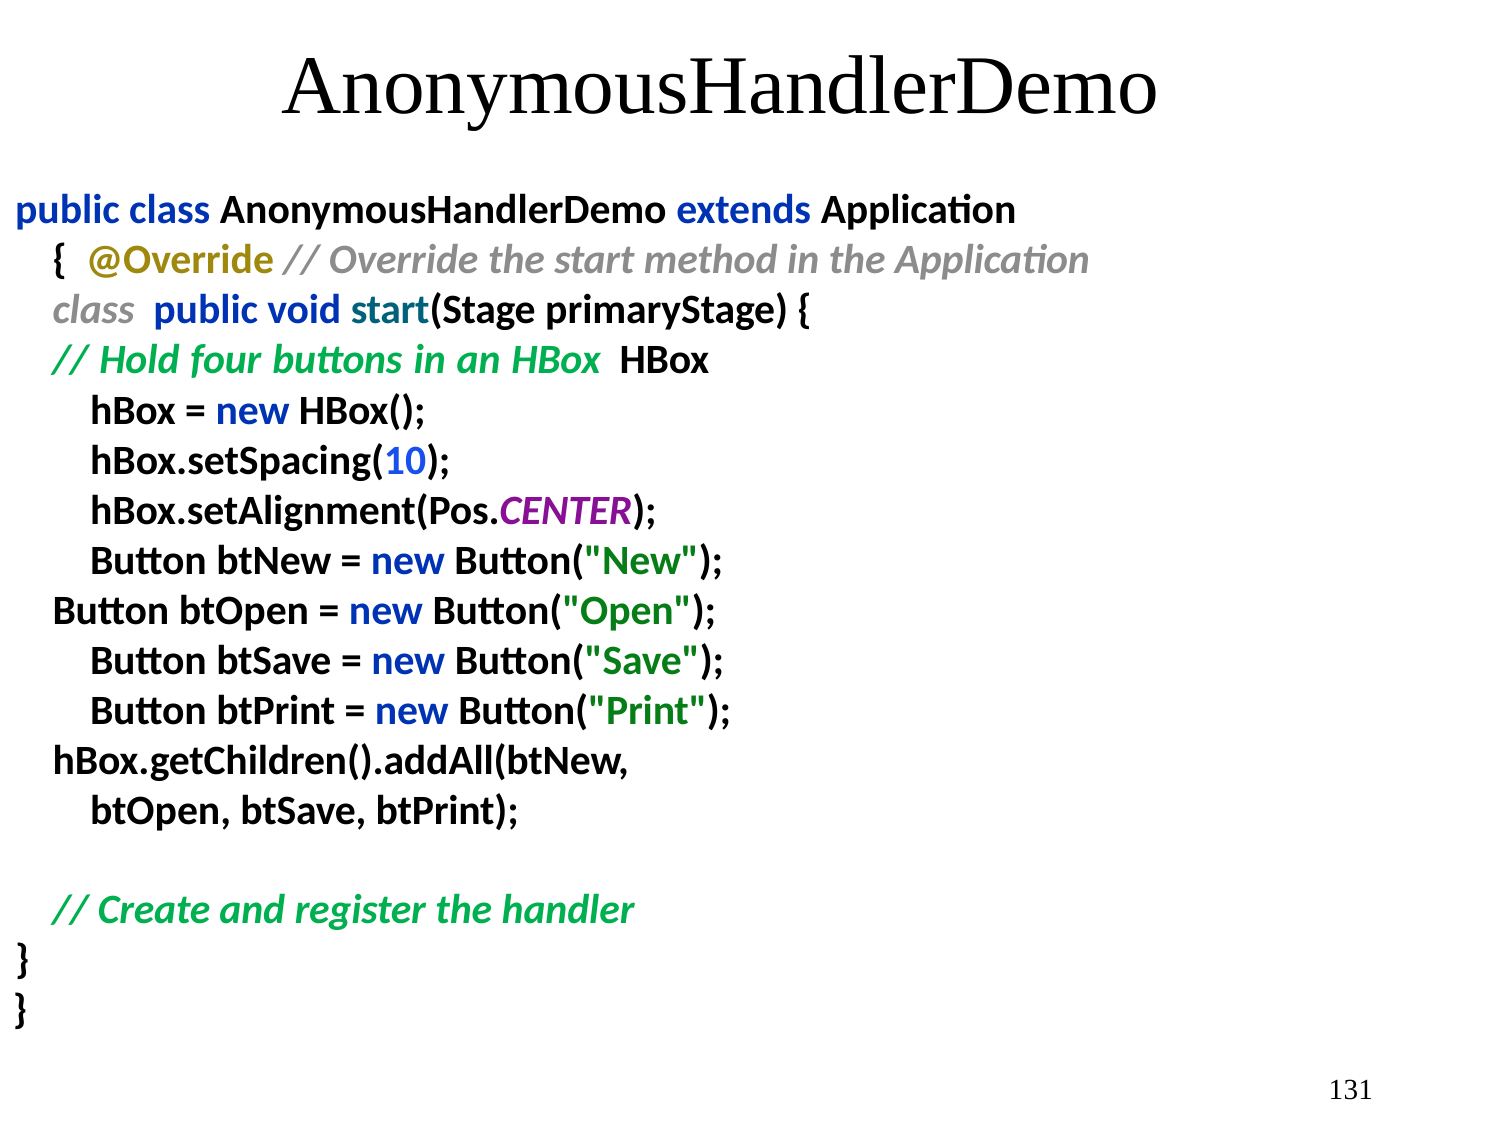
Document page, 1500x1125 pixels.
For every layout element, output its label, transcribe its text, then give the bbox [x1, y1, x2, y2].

text_box public class AnonymousHandlerDemo extends Application { @Override // Override the start method in the Application class public void start(Stage primaryStage) { // Hold four buttons in an HBox HBox hBox = new HBox(); hBox.setSpacing(10); hBox.setAlignment(Pos.CENTER); Button btNew = new Button("New"); Button btOpen = new Button("Open"); Button btSave = new Button("Save"); Button btPrint = new Button("Print"); hBox.getChildren().addAll(btNew, btOpen, btSave, btPrint); // Create and register the handler } } [12, 180, 1153, 1032]
slide_number 131 [1322, 1070, 1381, 1125]
title AnonymousHandlerDemo [279, 28, 1164, 219]
